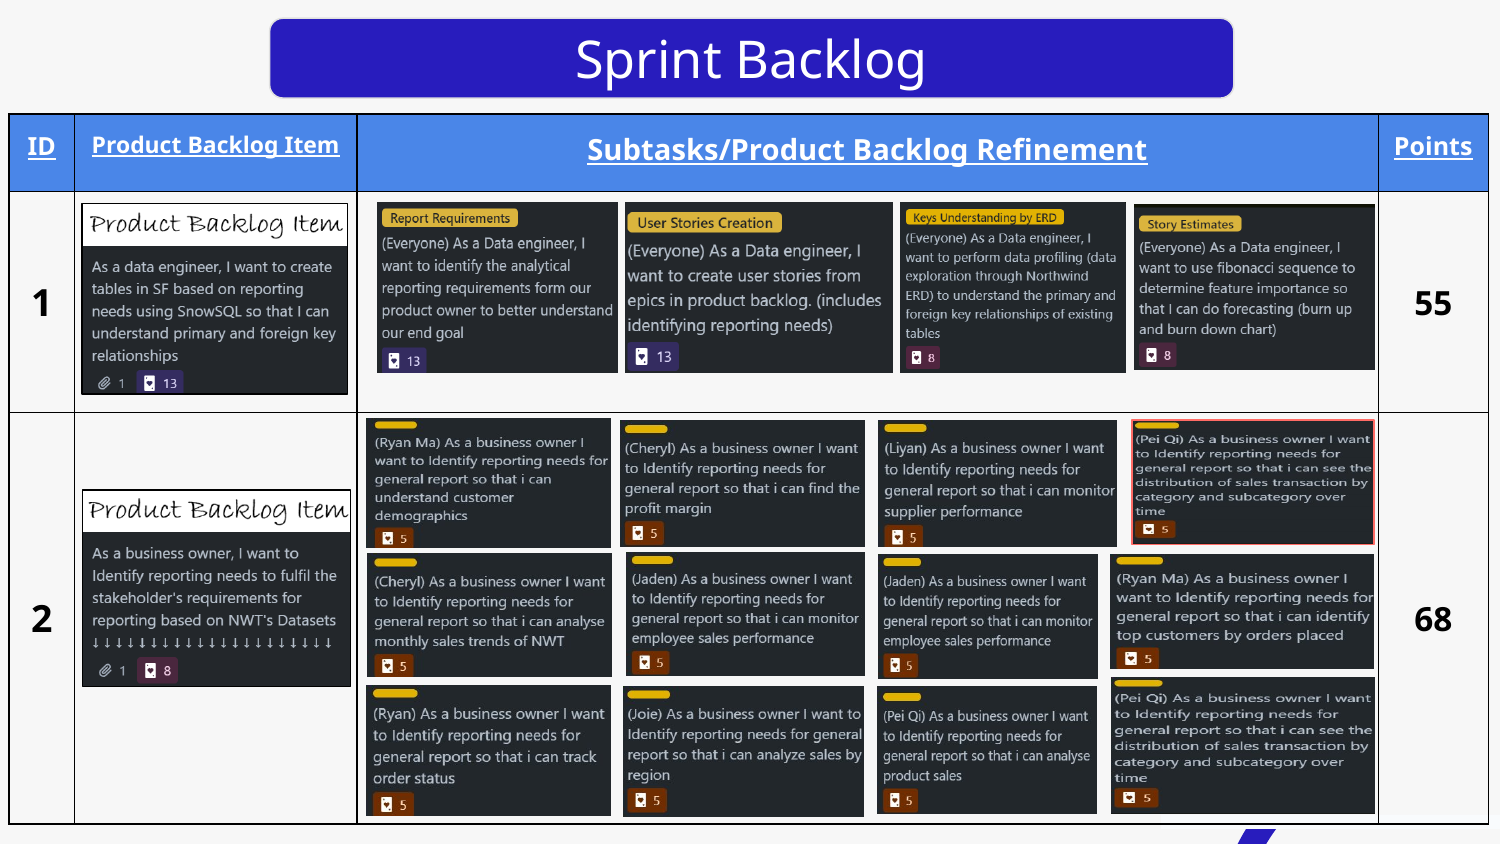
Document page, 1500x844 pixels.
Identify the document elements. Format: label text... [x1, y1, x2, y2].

table_header Product Backlog Item [75, 115, 356, 191]
text_box Sprint Backlog [269, 18, 1234, 99]
picture [365, 418, 611, 549]
table_cell [75, 413, 356, 823]
table_cell 2 [10, 413, 74, 823]
picture [377, 201, 618, 373]
table_cell [358, 413, 1378, 823]
picture [1132, 420, 1374, 545]
table_header ID [10, 115, 74, 191]
picture [365, 685, 611, 816]
picture [1133, 204, 1375, 371]
table_header Subtasks/Product Backlog Refinement [358, 115, 1378, 191]
table_cell [75, 192, 356, 412]
picture [82, 204, 348, 394]
table_cell [358, 192, 1378, 412]
picture [878, 420, 1117, 547]
picture [900, 201, 1127, 373]
picture [878, 554, 1099, 679]
table_cell 1 [10, 192, 74, 412]
picture [1110, 554, 1500, 830]
picture [625, 201, 893, 373]
picture [366, 553, 612, 677]
picture [626, 552, 865, 677]
picture [877, 686, 1098, 815]
table_header Points [1379, 115, 1488, 191]
table_cell 68 [1379, 413, 1488, 570]
table_cell 55 [1379, 192, 1488, 412]
picture [619, 419, 865, 547]
picture [82, 490, 350, 687]
picture [623, 686, 865, 817]
